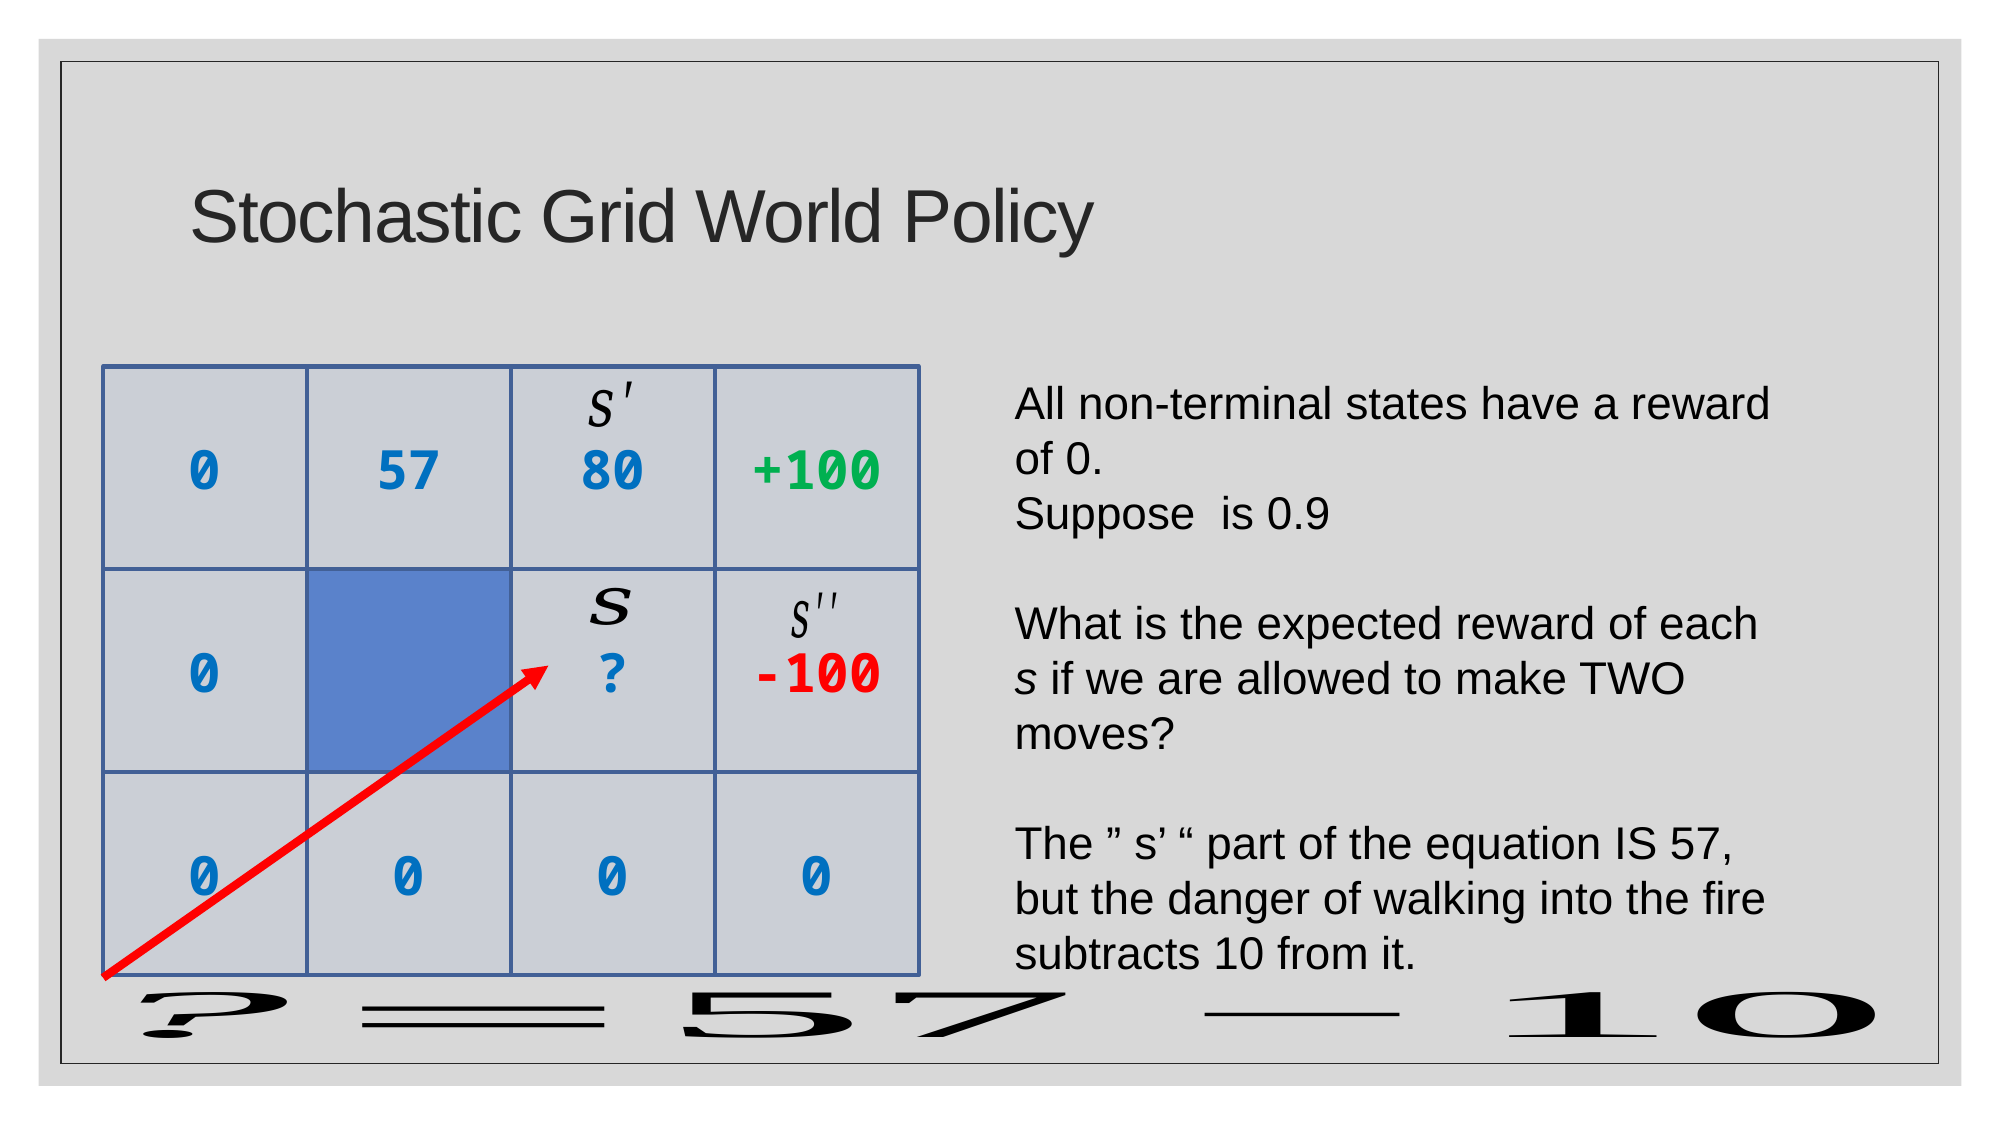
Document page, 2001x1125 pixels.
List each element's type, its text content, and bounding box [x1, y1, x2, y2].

title Stochastic Grid World Policy [174, 105, 1825, 331]
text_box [103, 366, 919, 975]
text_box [103, 665, 549, 978]
